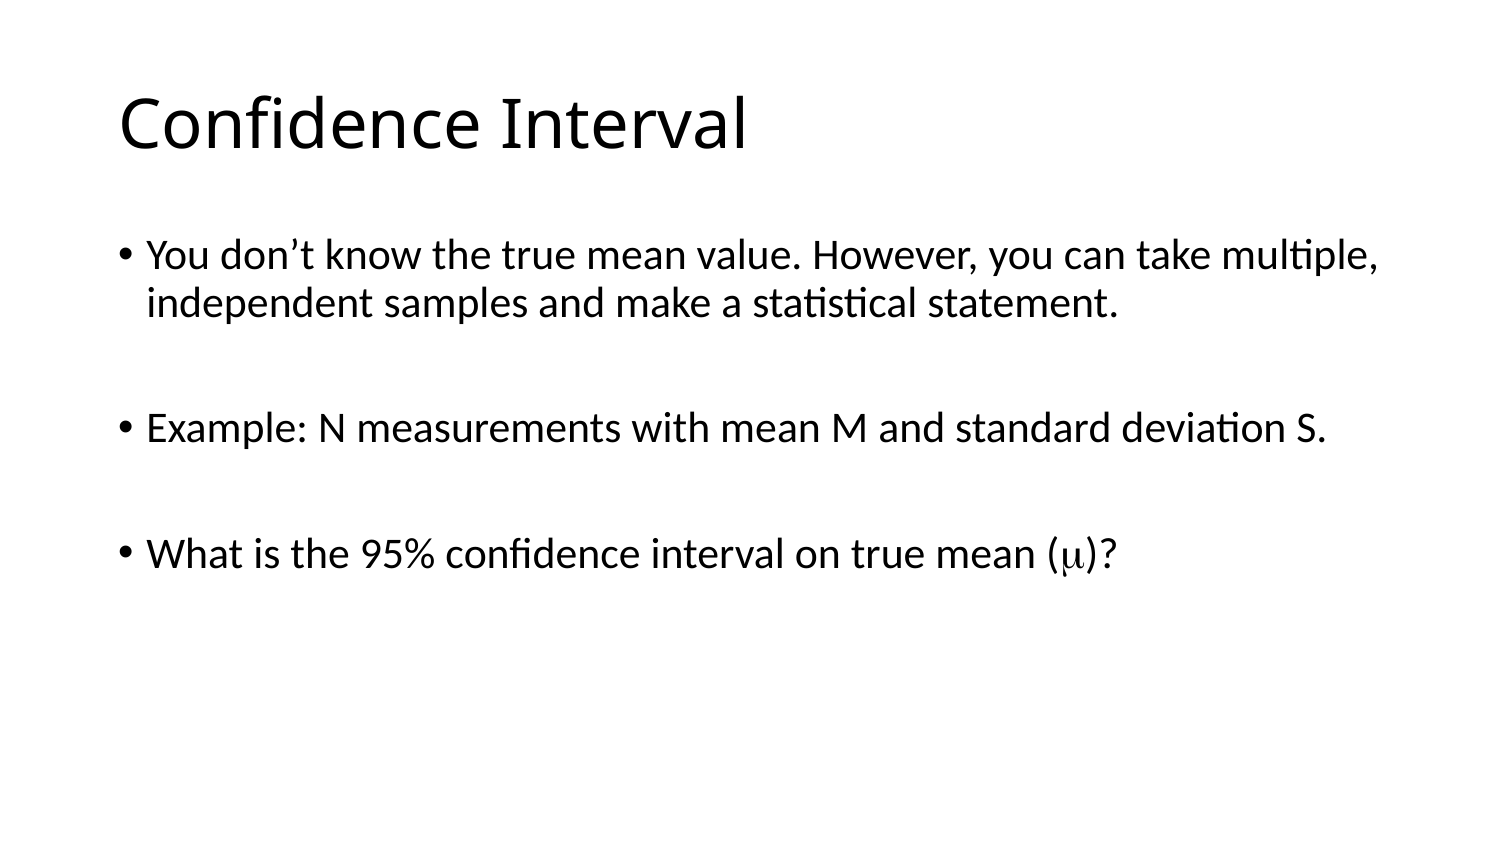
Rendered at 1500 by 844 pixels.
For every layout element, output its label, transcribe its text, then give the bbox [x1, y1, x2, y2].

list You don’t know the true mean value. However, you can take multiple, independent samples and make a statistical statement. Example: N measurements with mean M and standard deviation S. What is the 95% confidence interval on true mean (m)? [103, 224, 1397, 760]
title Confidence Interval [103, 44, 1397, 208]
